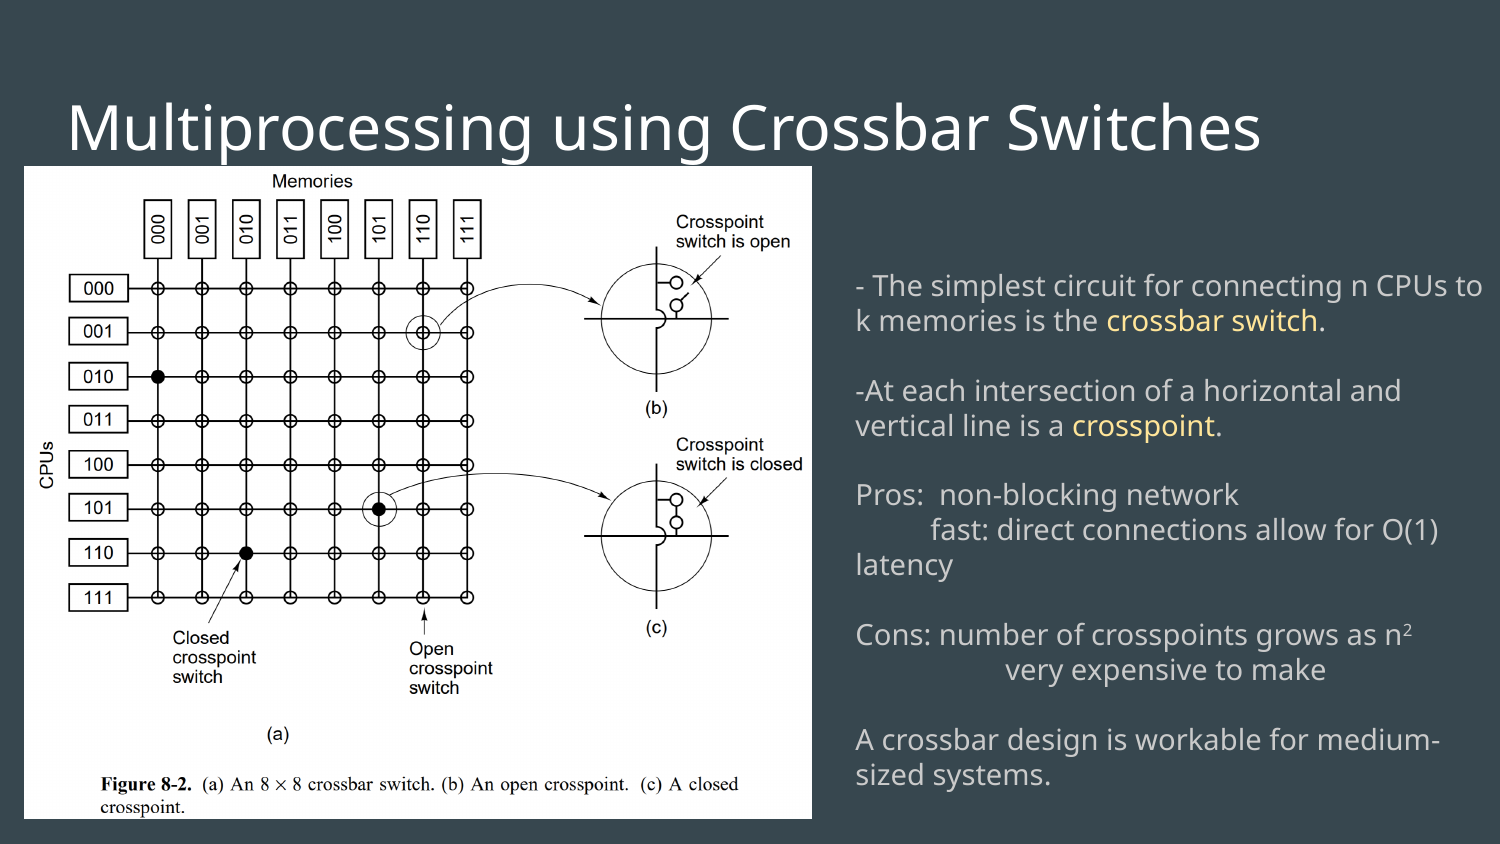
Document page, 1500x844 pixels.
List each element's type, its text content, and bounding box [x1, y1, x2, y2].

title Multiprocessing using Crossbar Switches [51, 72, 1449, 167]
picture [24, 166, 812, 819]
text_box - The simplest circuit for connecting n CPUs to k memories is the crossbar switch. -At each intersection of a horizontal and vertical line is a crosspoint. Pros: non-blocking network fast: direct connections allow for O(1) latency Cons: number of crosspoints grows as n2 very expensive to make A crossbar design is workable for medium-sized systems. [840, 251, 1500, 734]
